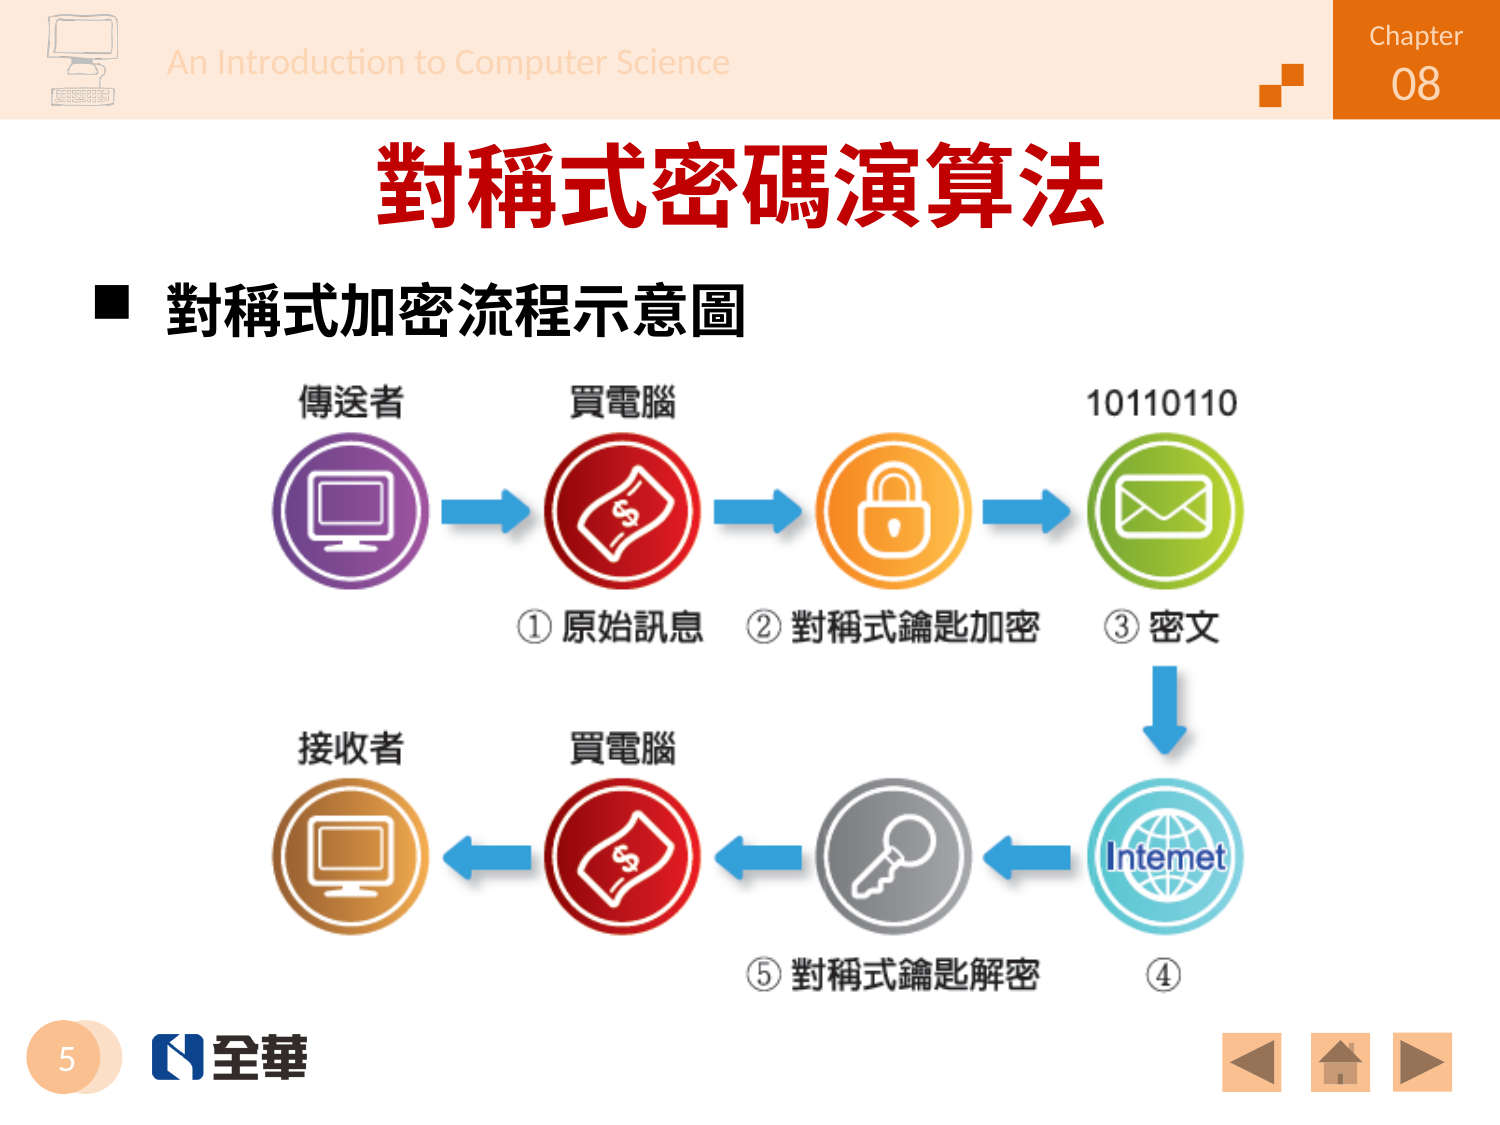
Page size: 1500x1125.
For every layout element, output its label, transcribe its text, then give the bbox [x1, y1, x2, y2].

picture [218, 373, 1253, 1003]
picture [47, 14, 118, 106]
picture [152, 1034, 307, 1080]
list 對稱式加密流程示意圖 [75, 267, 1425, 1005]
title 對稱式密碼演算法 [76, 90, 1427, 278]
